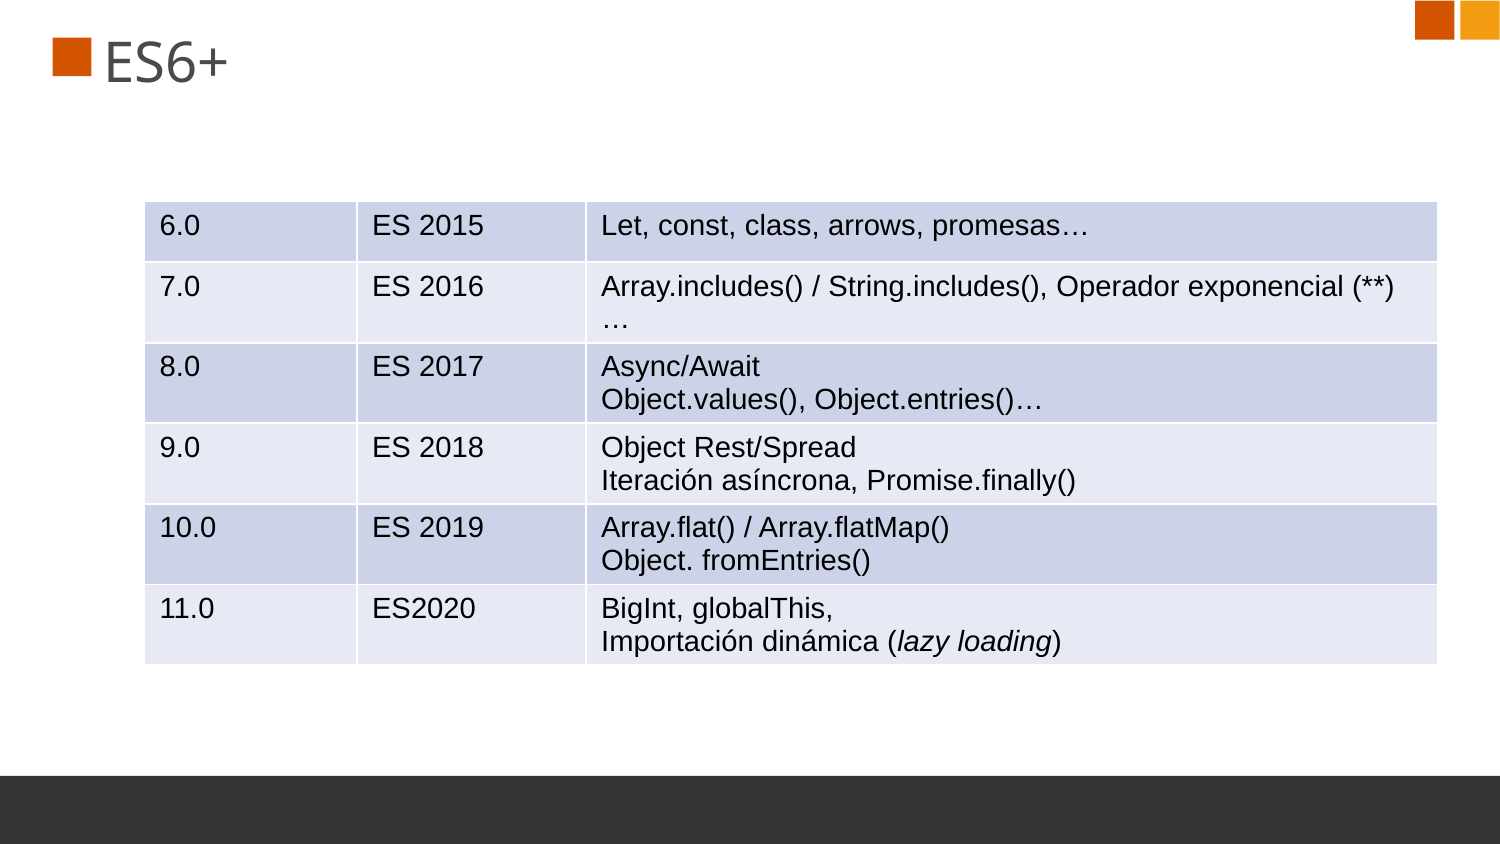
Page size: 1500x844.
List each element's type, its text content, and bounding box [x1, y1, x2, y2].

table_cell Array.flat() / Array.flatMap() Object. fromEntries() [587, 505, 1437, 584]
table_cell 8.0 [145, 344, 356, 422]
table_cell ES 2017 [358, 344, 585, 422]
table_header 6.0 [145, 202, 356, 261]
table_cell 11.0 [145, 585, 356, 664]
table_cell Array.includes() / String.includes(), Operador exponencial (**)… [587, 263, 1437, 342]
table_cell BigInt, globalThis, Importación dinámica (lazy loading) [587, 585, 1437, 664]
table_cell Object Rest/Spread Iteración asíncrona, Promise.finally() [587, 424, 1437, 503]
table_cell Async/Await Object.values(), Object.entries()… [587, 344, 1437, 422]
table_header ES 2015 [358, 202, 585, 261]
table_cell ES 2016 [358, 263, 585, 342]
table_header Let, const, class, arrows, promesas… [587, 202, 1437, 261]
table_cell 10.0 [145, 505, 356, 584]
table_cell ES2020 [358, 585, 585, 664]
title ES6+ [94, 17, 1381, 107]
table_cell ES 2019 [358, 505, 585, 584]
table_cell ES 2018 [358, 424, 585, 503]
table_cell 7.0 [145, 263, 356, 342]
table_cell 9.0 [145, 424, 356, 503]
